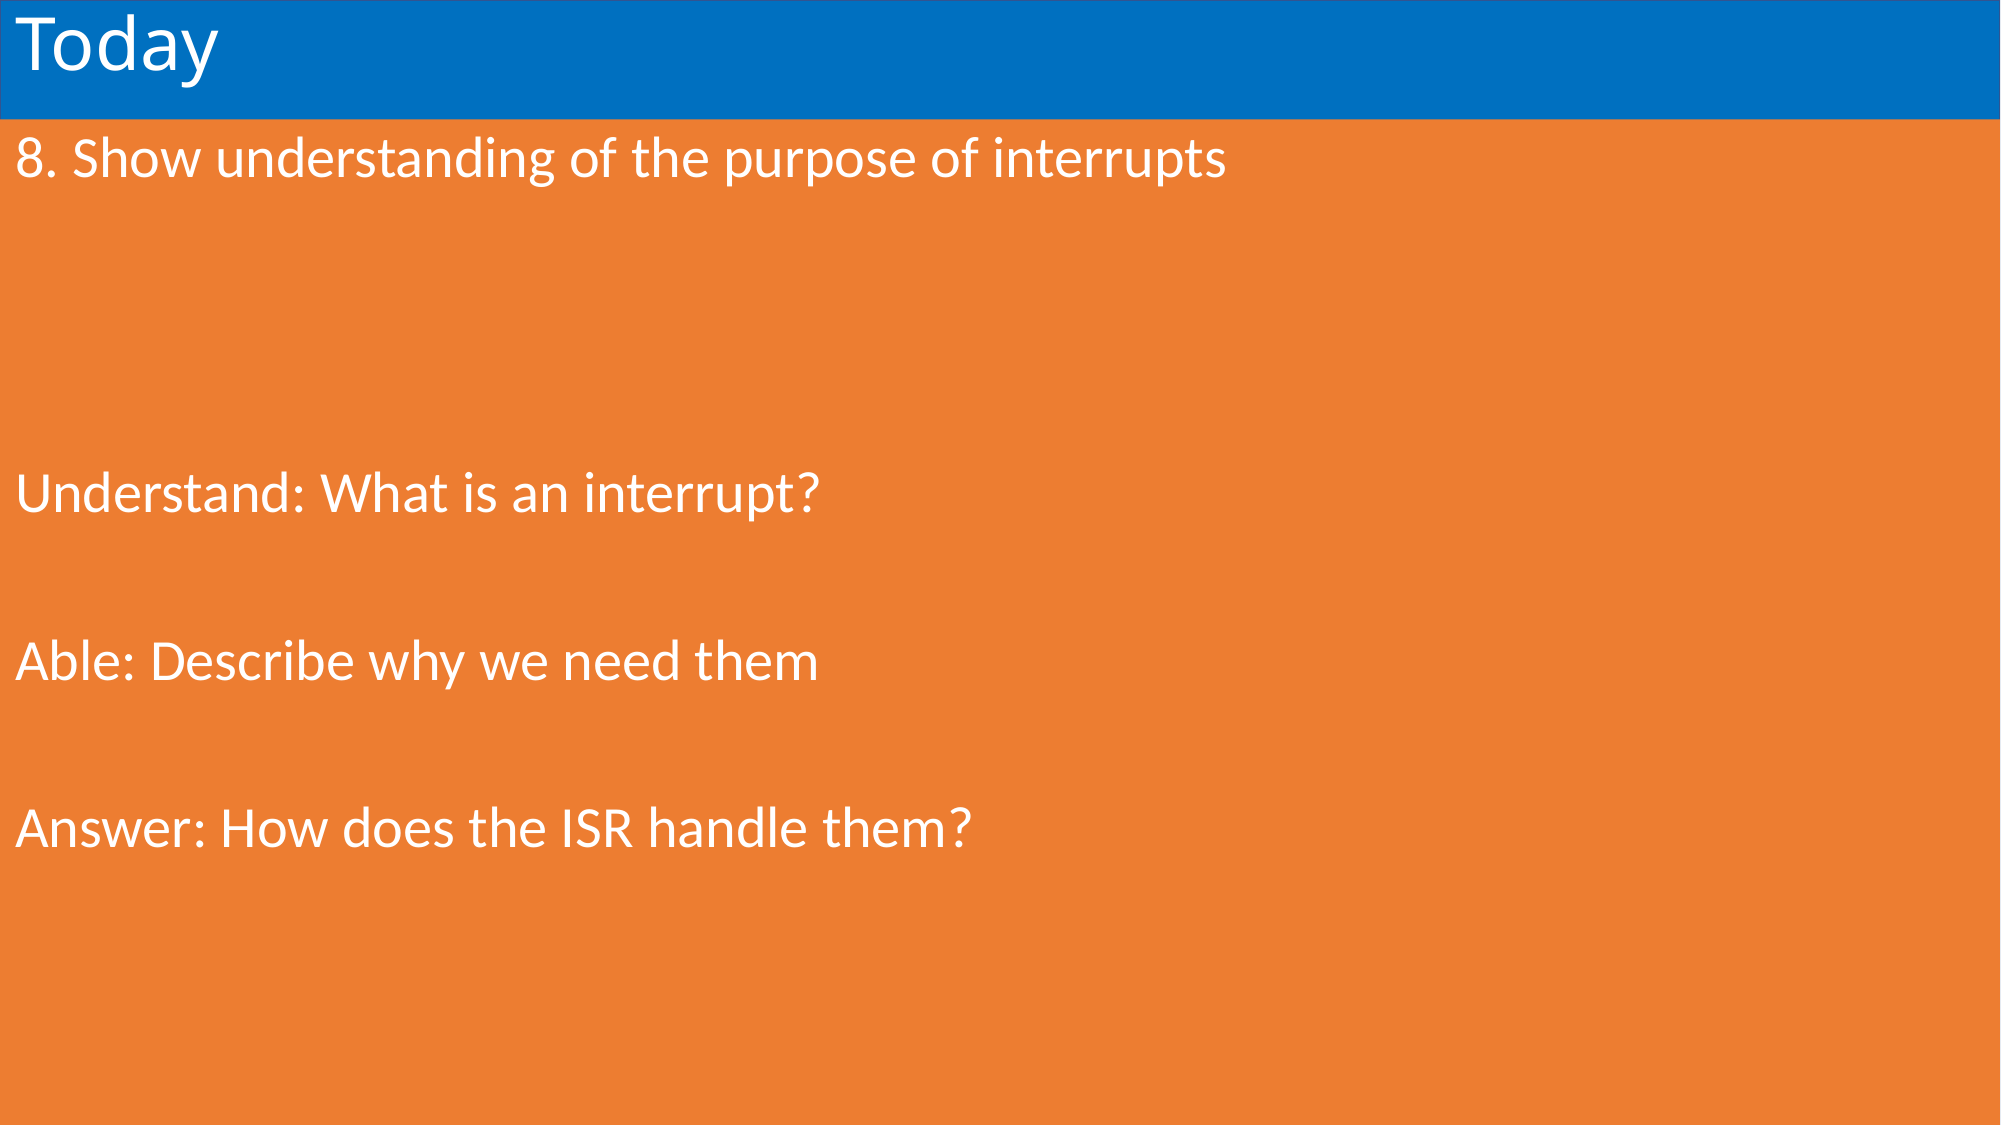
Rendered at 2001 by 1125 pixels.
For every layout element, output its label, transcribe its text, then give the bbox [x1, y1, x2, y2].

title Today [0, 0, 2000, 95]
list 8. Show understanding of the purpose of interrupts Understand: What is an interrupt? Able: Describe why we need them Answer: How does the ISR handle them? [0, 119, 2000, 1125]
